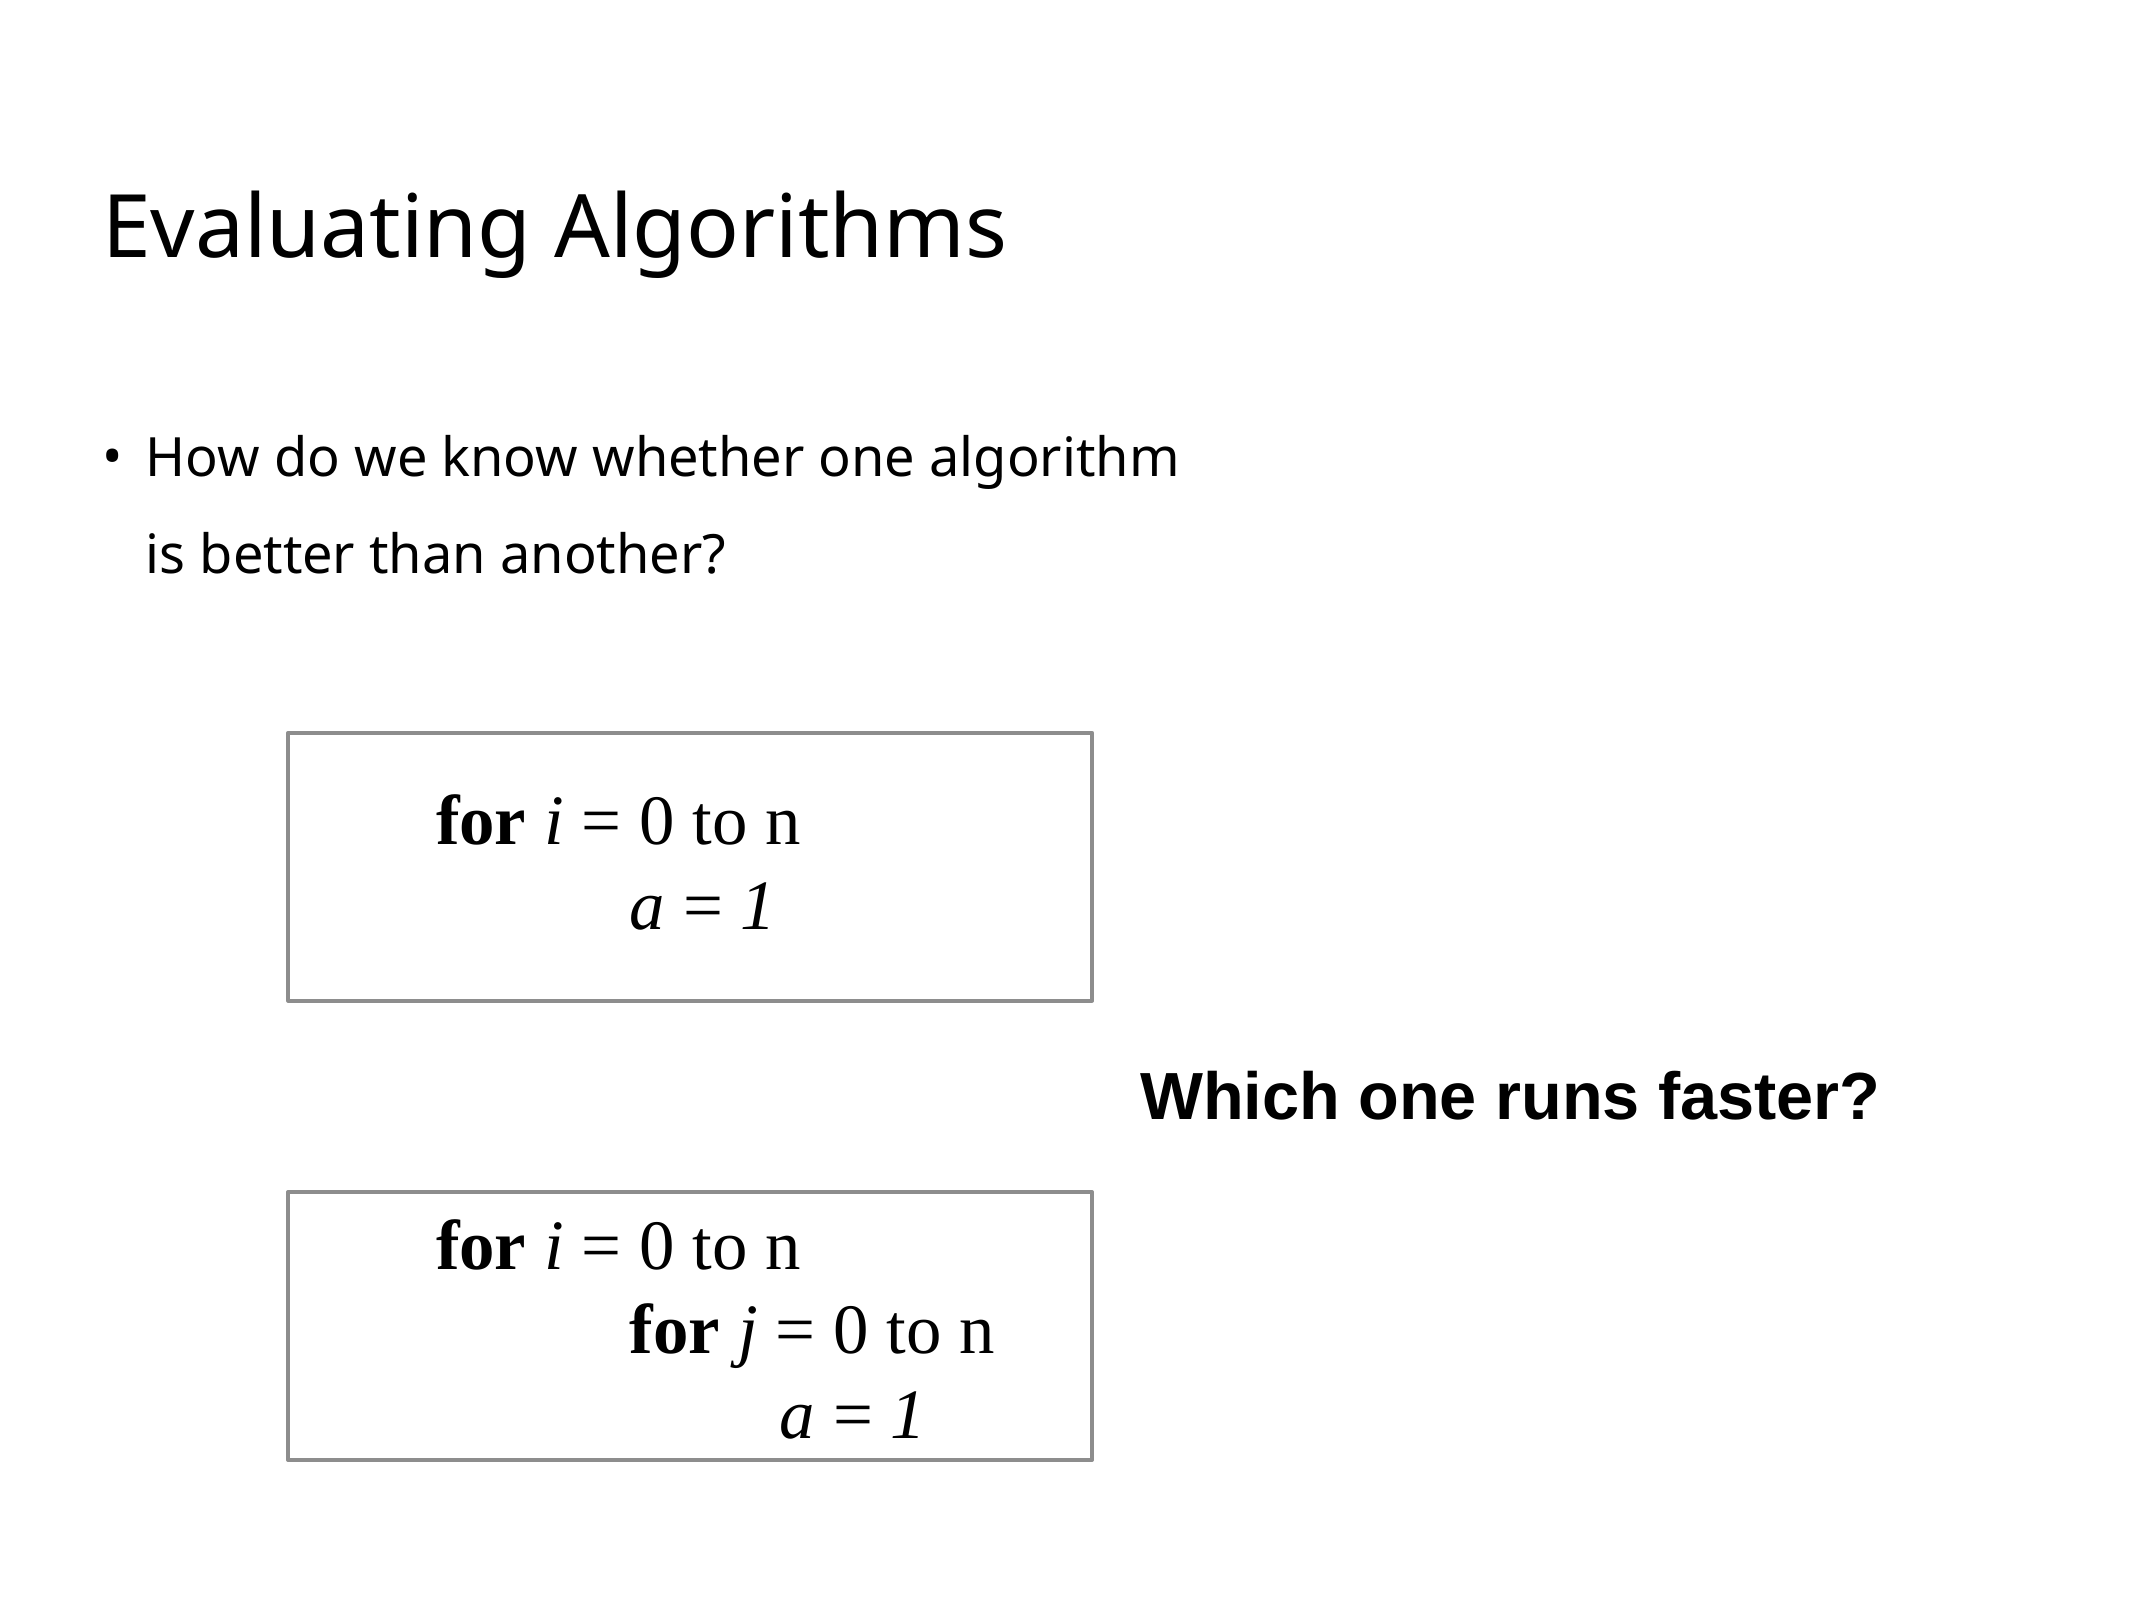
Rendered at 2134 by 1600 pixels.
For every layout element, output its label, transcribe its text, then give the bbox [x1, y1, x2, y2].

text_box Which one runs faster? [1125, 1045, 1925, 1141]
text_box [286, 1190, 1094, 1462]
list How do we know whether one algorithm is better than another? [93, 381, 1242, 637]
title Evaluating Algorithms [93, 0, 2040, 284]
text_box for i = 0 to n a = 1 for i = 0 to n for j = 0 to n a = 1 [427, 765, 1051, 1422]
text_box [286, 731, 1094, 1003]
